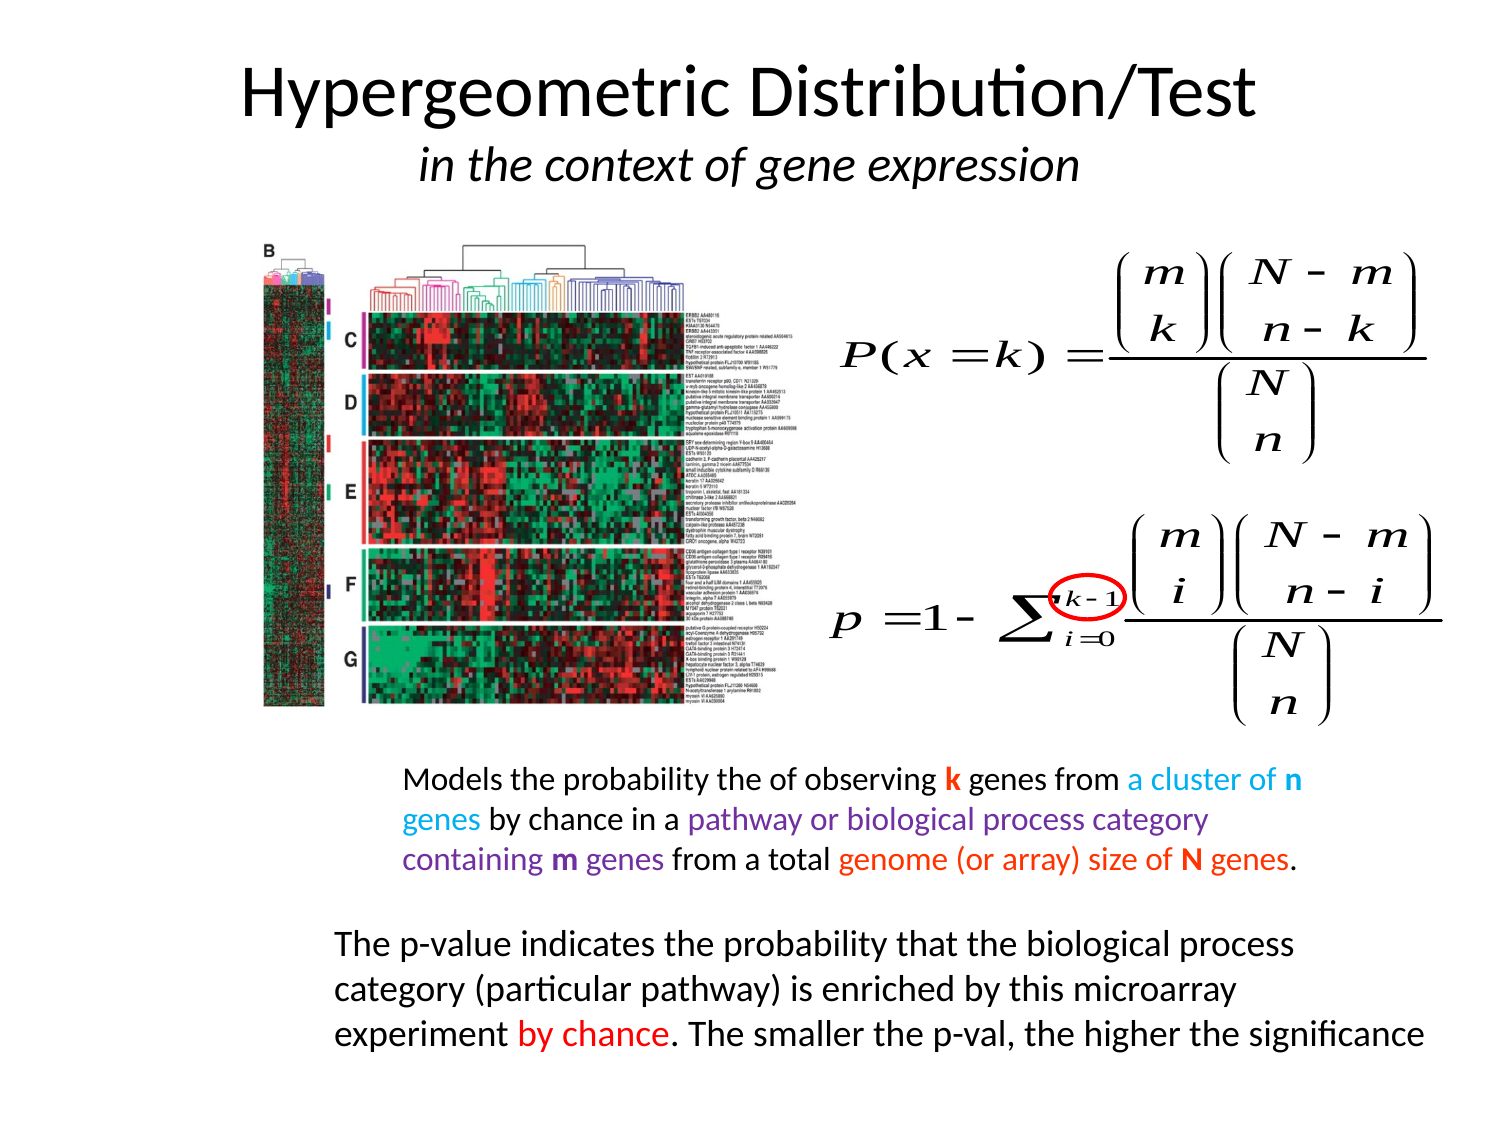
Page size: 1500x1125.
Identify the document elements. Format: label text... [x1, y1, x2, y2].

text_box Models the probability the of observing k genes from a cluster of n genes by chance in a pathway or biological process category containing m genes from a total genome (or array) size of N genes. [387, 749, 1338, 885]
title Hypergeometric Distribution/Test in the context of gene expression [74, 3, 1425, 229]
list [815, 506, 1454, 735]
picture [262, 237, 801, 707]
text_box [828, 244, 1442, 473]
text_box The p-value indicates the probability that the biological process category (particular pathway) is enriched by this microarray experiment by chance. The smaller the p-val, the higher the significance [319, 911, 1442, 1107]
